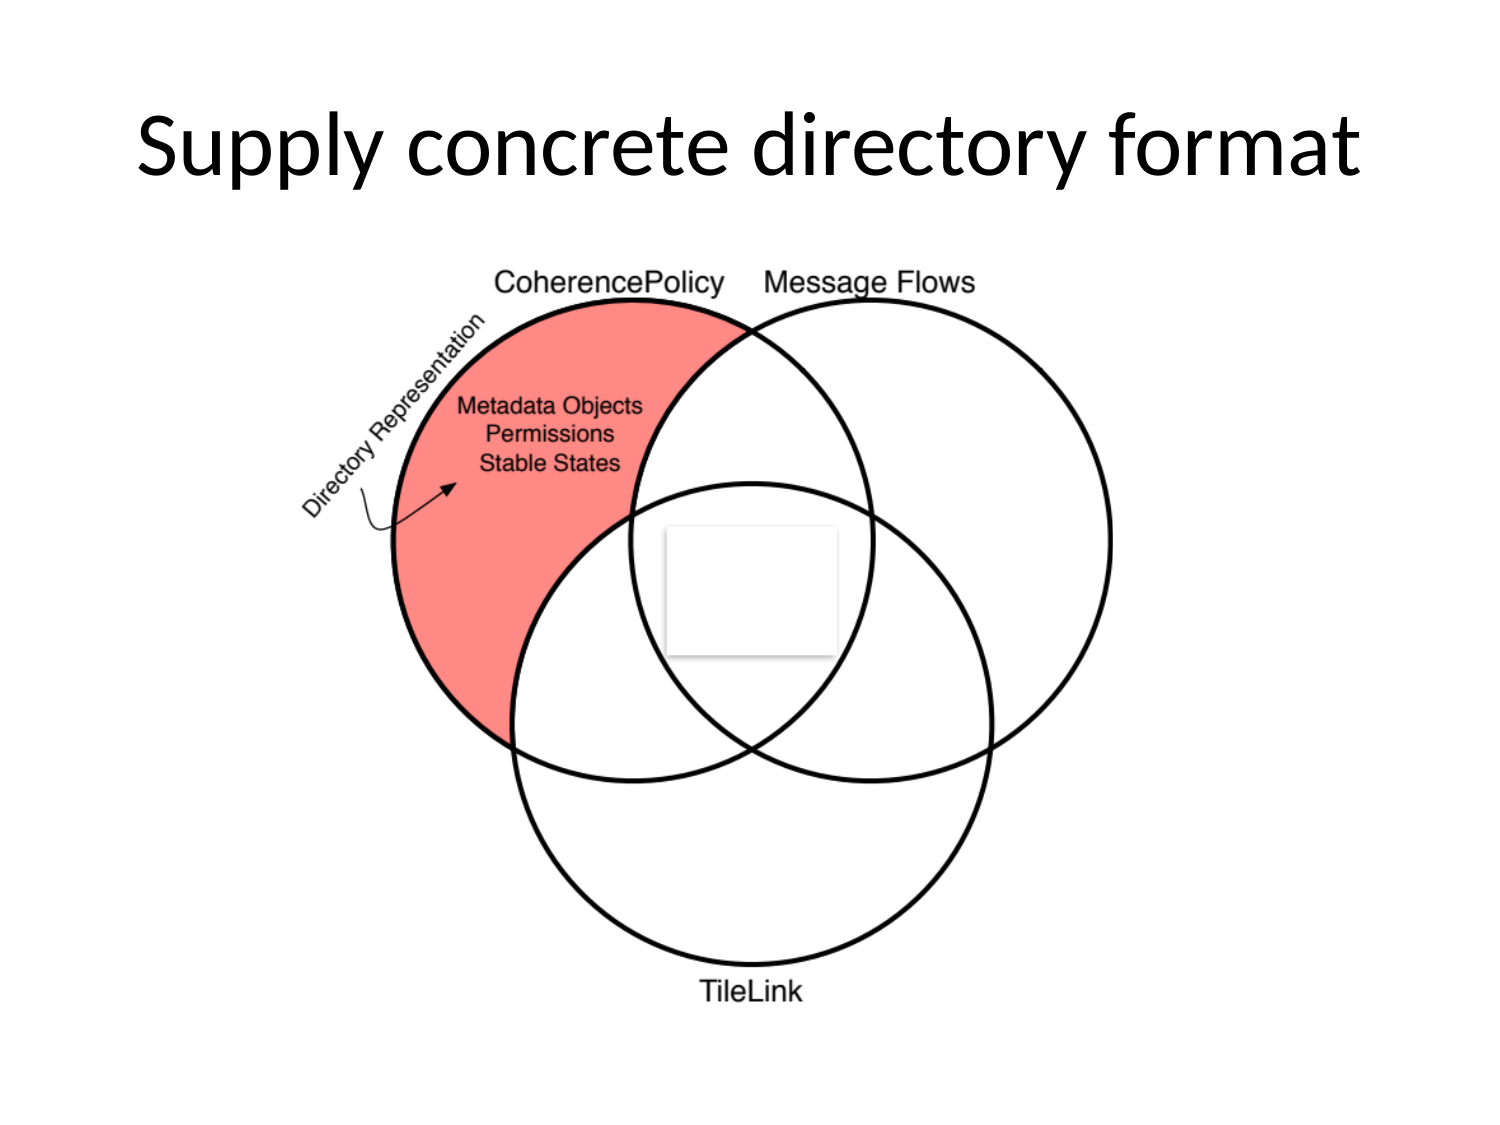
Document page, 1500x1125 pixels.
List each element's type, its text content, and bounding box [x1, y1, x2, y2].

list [29, 262, 1380, 1006]
title Supply concrete directory format [75, 45, 1425, 233]
